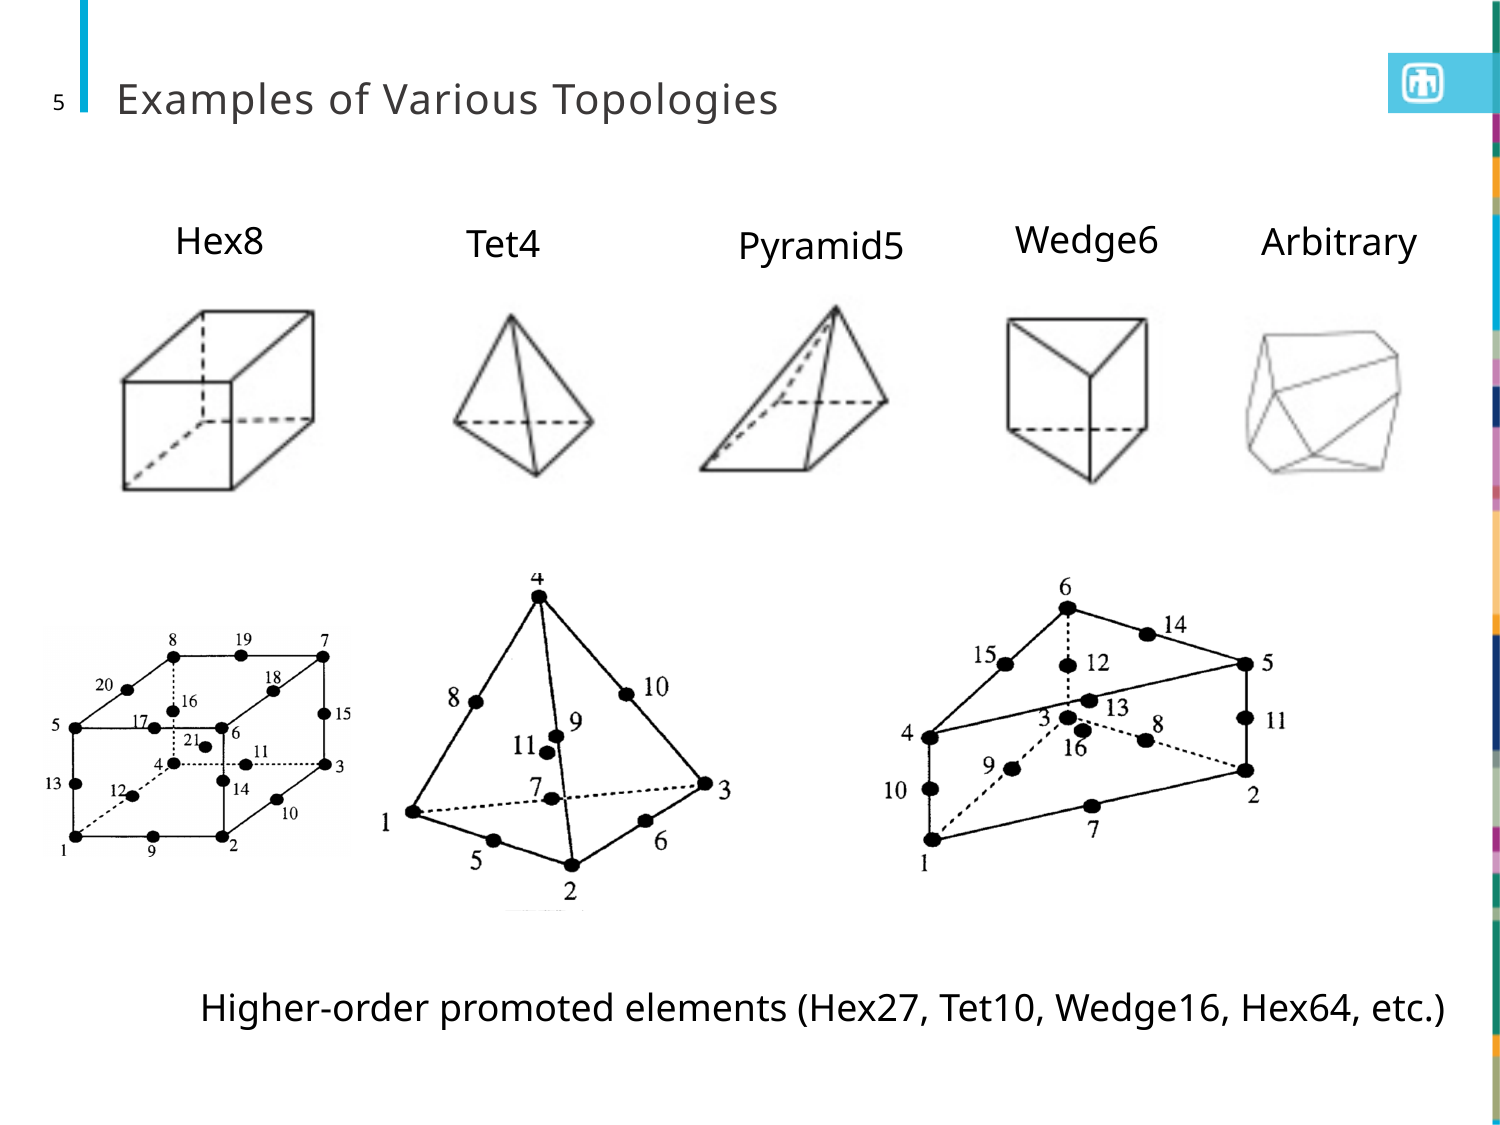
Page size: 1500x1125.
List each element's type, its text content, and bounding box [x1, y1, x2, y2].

text_box Hex8 [160, 210, 280, 270]
text_box Higher-order promoted elements (Hex27, Tet10, Wedge16, Hex64, etc.) [184, 976, 1461, 1037]
text_box Pyramid5 [723, 214, 920, 275]
picture [43, 572, 801, 911]
slide_number 5 [7, 73, 80, 133]
picture [968, 303, 1435, 535]
picture [1493, 1, 1500, 215]
picture [1493, 330, 1499, 1120]
picture [1401, 62, 1445, 104]
text_box Arbitrary [1246, 210, 1433, 270]
picture [876, 572, 1292, 882]
title Examples of Various Topologies [101, 36, 1339, 131]
text_box Wedge6 [1000, 208, 1174, 269]
text_box Tet4 [451, 212, 556, 270]
picture [83, 273, 610, 532]
picture [657, 293, 920, 504]
